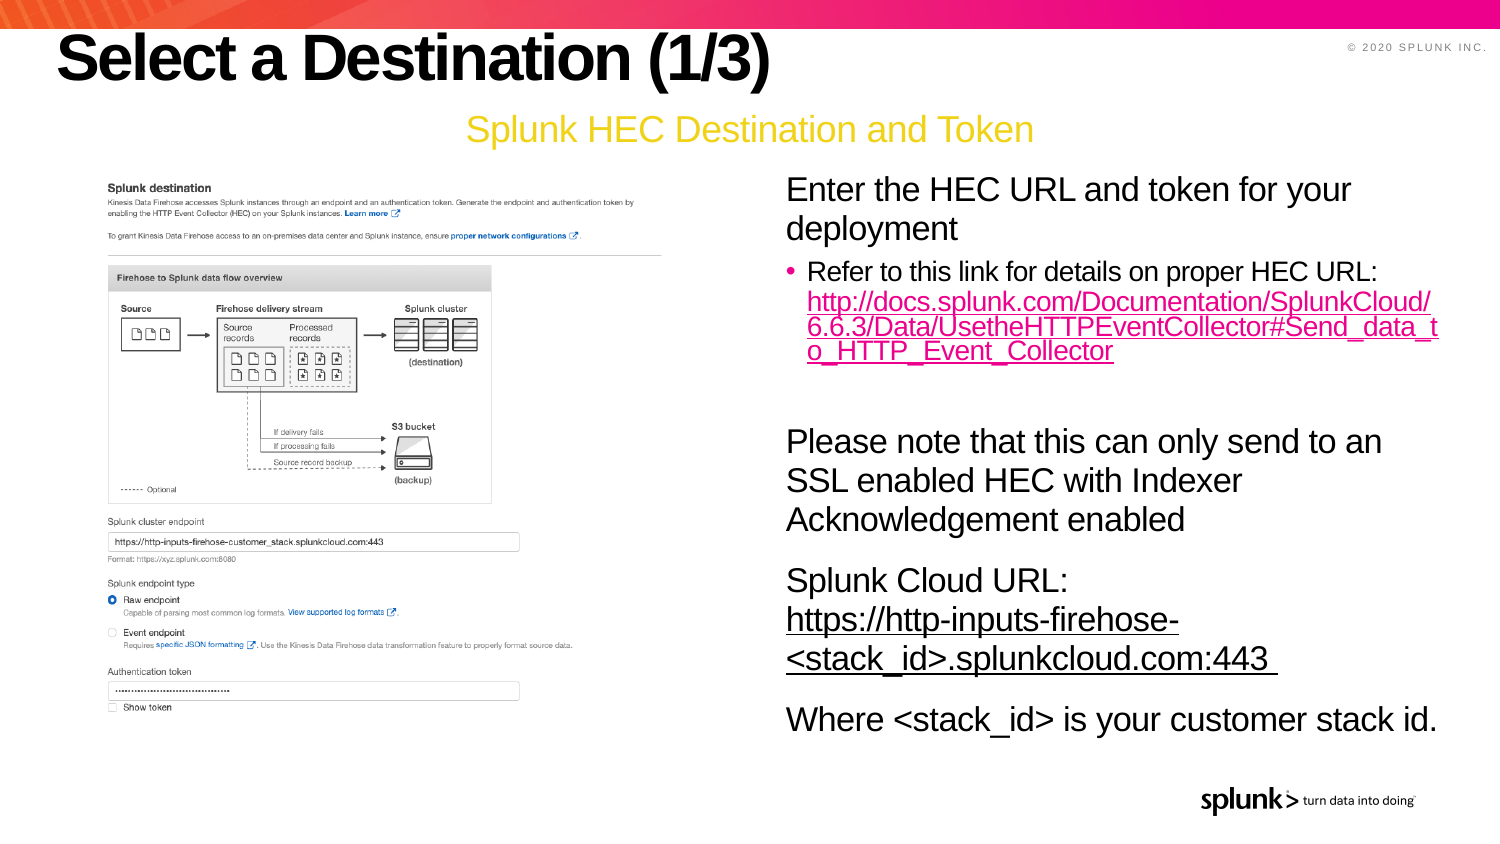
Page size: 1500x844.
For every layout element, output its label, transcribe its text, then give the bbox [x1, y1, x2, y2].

subtitle Splunk HEC Destination and Token [56, 108, 1444, 142]
title Select a Destination (1/3) [56, 38, 1444, 93]
picture [1201, 787, 1416, 816]
picture [0, 0, 1500, 29]
list Enter the HEC URL and token for your deployment Refer to this link for details on proper HEC URL: http://docs.splunk.com/Documentation/SplunkCloud/6.6.3/Data/UsetheHTTPEventCollector#Send_data_to_HTTP_Event_Collector Please note that this can only send to an SSL enabled HEC with Indexer Acknowledgement enabled Splunk Cloud URL: https://http-inputs-firehose-<stack_id>.splunkcloud.com:443 Where <stack_id> is your customer stack id. [785, 169, 1444, 727]
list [101, 178, 669, 718]
